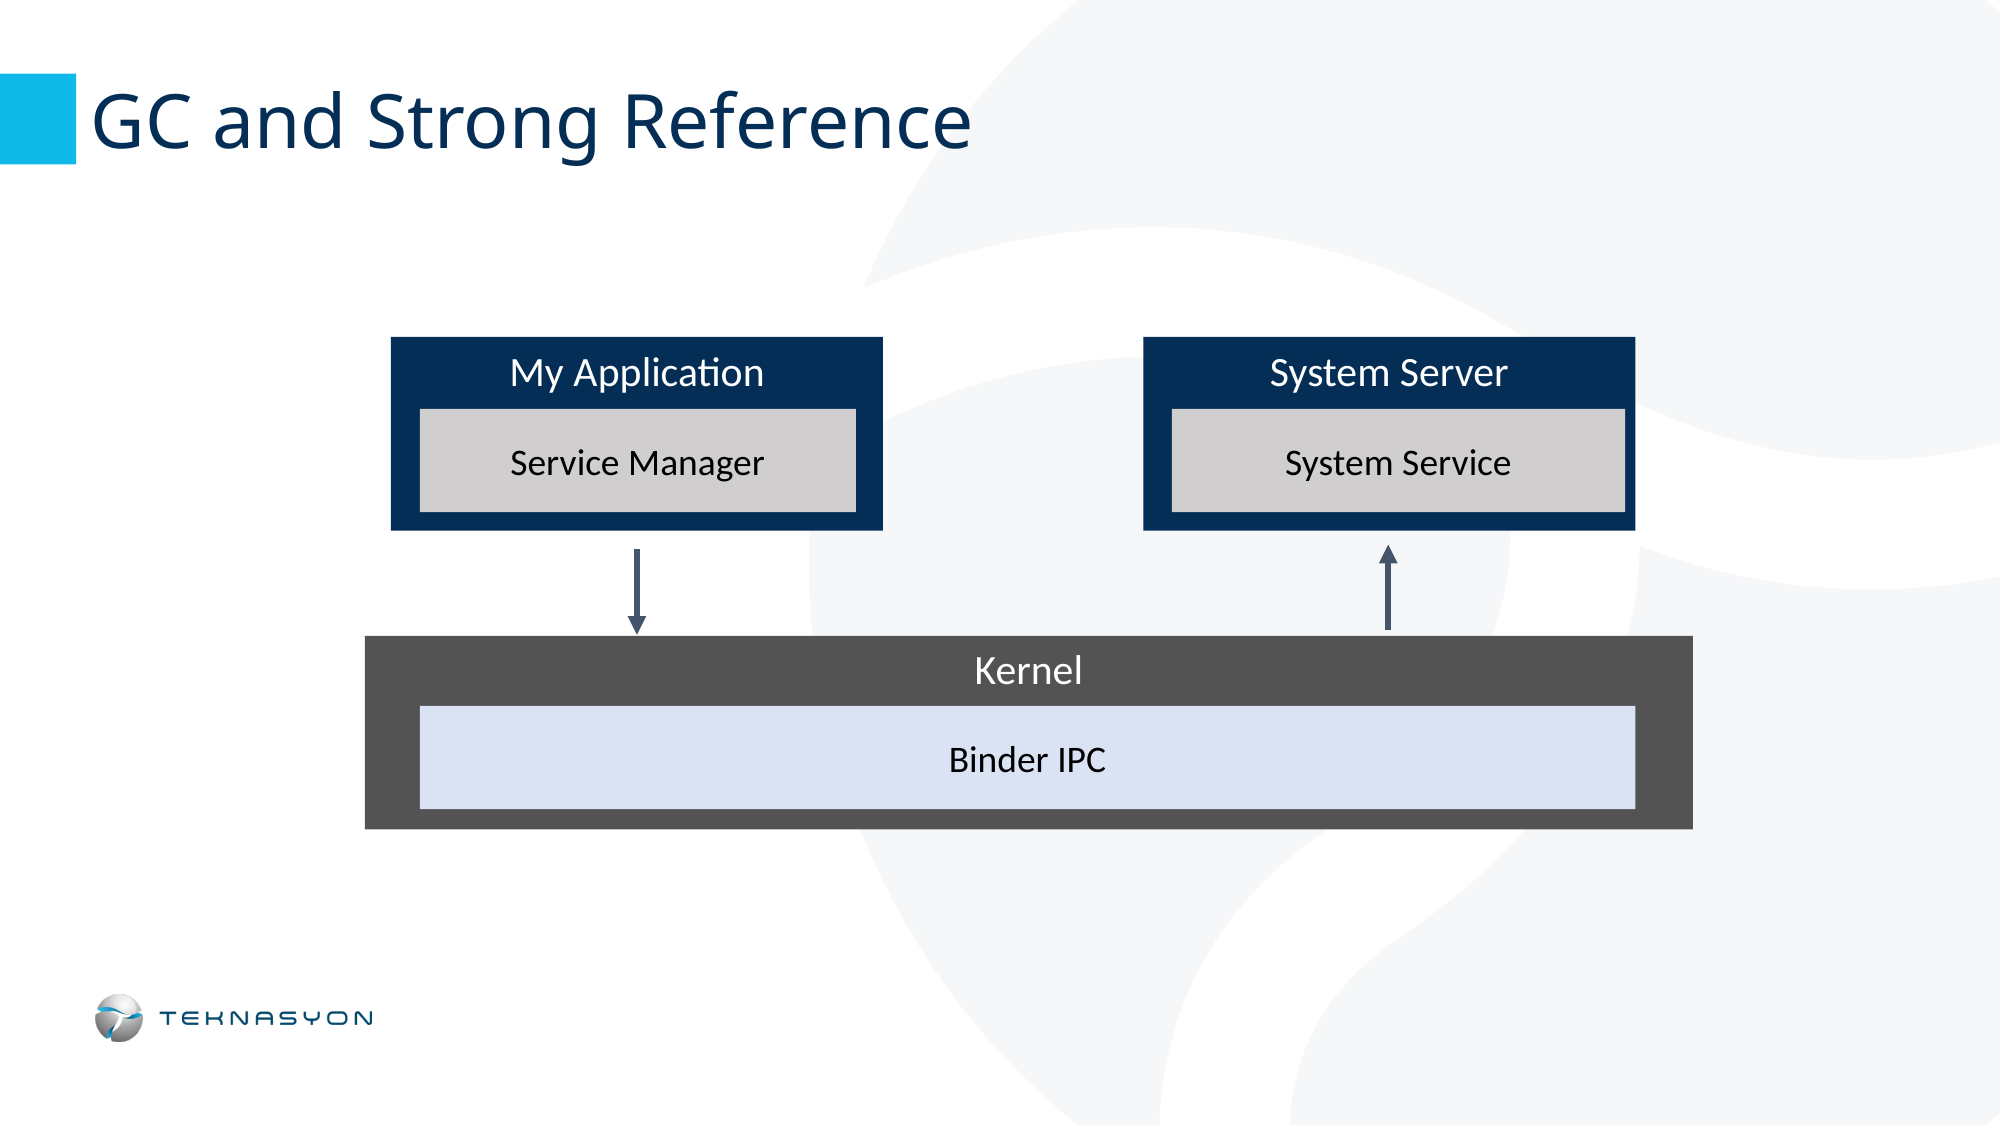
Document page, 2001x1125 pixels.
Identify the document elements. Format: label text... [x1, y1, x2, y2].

text_box Service Manager [419, 408, 809, 513]
picture [809, 0, 2000, 1125]
text_box GC and Strong Reference [76, 65, 809, 171]
picture [94, 994, 372, 1042]
text_box Kernel [364, 635, 809, 830]
text_box My Application [390, 336, 809, 532]
text_box [0, 72, 76, 165]
text_box Binder IPC [419, 705, 809, 810]
